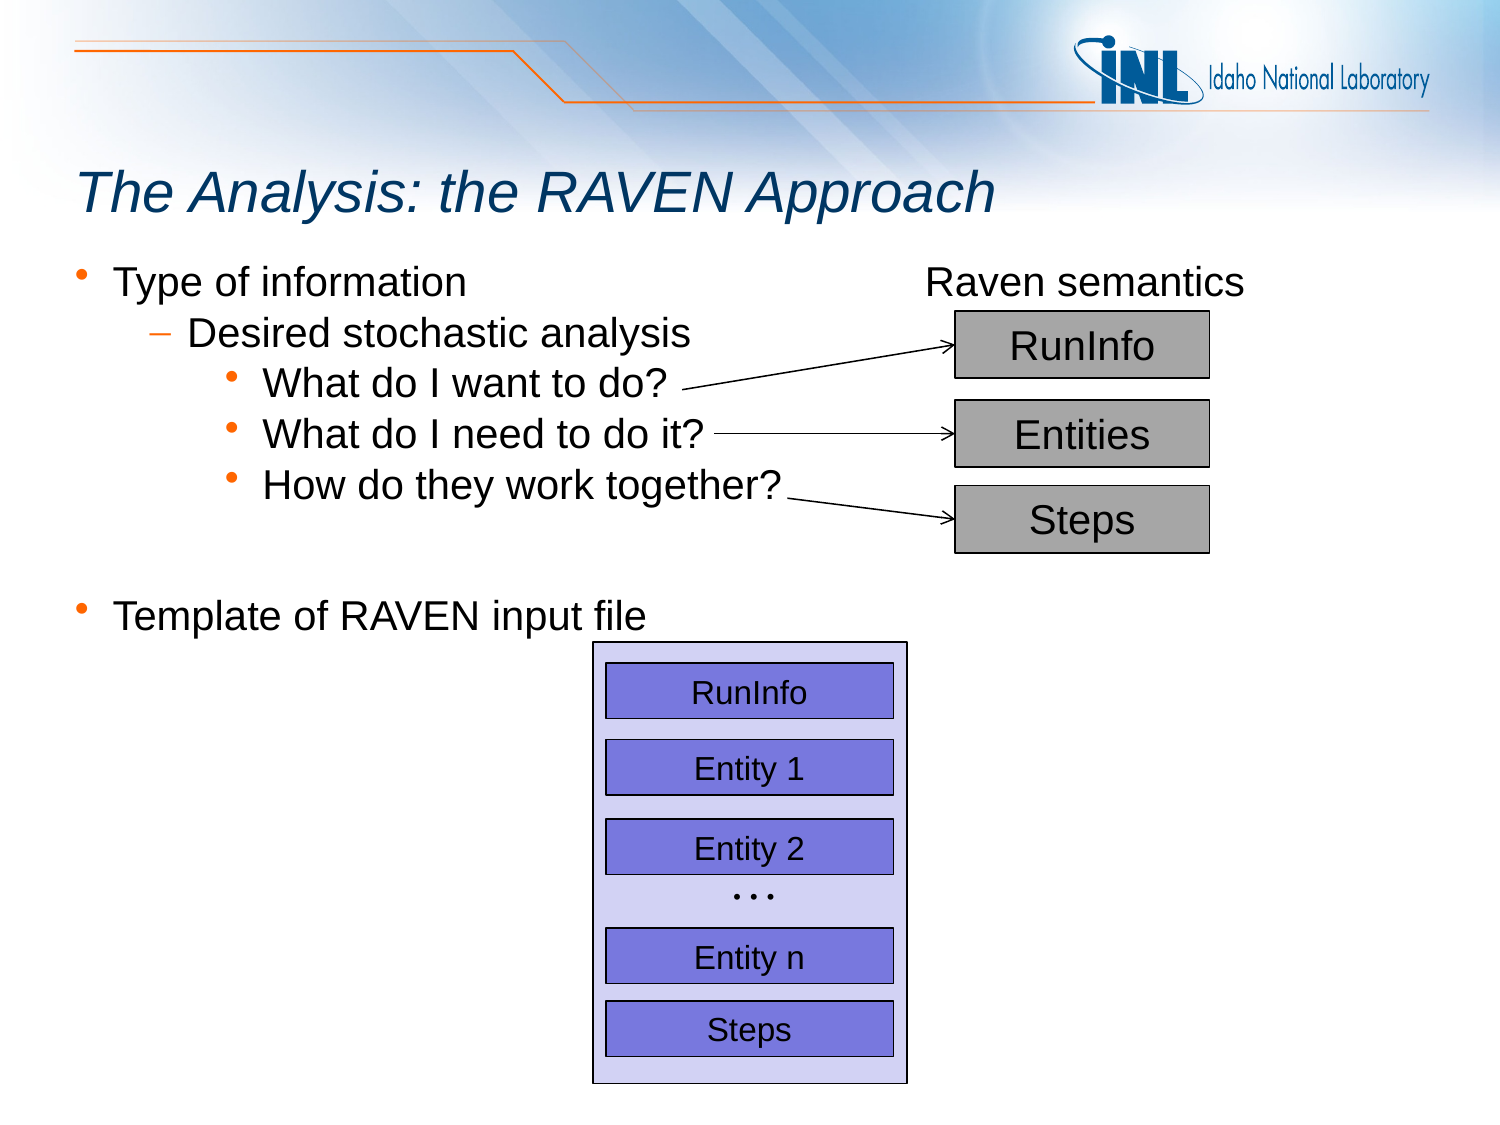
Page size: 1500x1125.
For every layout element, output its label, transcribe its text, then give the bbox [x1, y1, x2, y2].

text_box RunInfo [605, 663, 894, 719]
text_box Entities [955, 400, 1210, 468]
text_box Raven semantics [924, 262, 1344, 324]
text_box Entity 1 [605, 739, 894, 796]
text_box [592, 641, 908, 1084]
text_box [787, 497, 956, 520]
text_box Entity n [605, 927, 894, 984]
picture [0, 0, 1500, 1125]
text_box Entity 2 [605, 818, 894, 875]
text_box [681, 344, 956, 390]
list Type of information Desired stochastic analysis What do I want to do? What do I need to do it? How do they work together? Template of RAVEN input file [74, 261, 788, 596]
text_box Steps [605, 1000, 894, 1057]
text_box Steps [955, 485, 1210, 553]
text_box … [714, 841, 794, 917]
text_box RunInfo [955, 311, 1210, 379]
title The Analysis: the RAVEN Approach [74, 164, 1426, 227]
